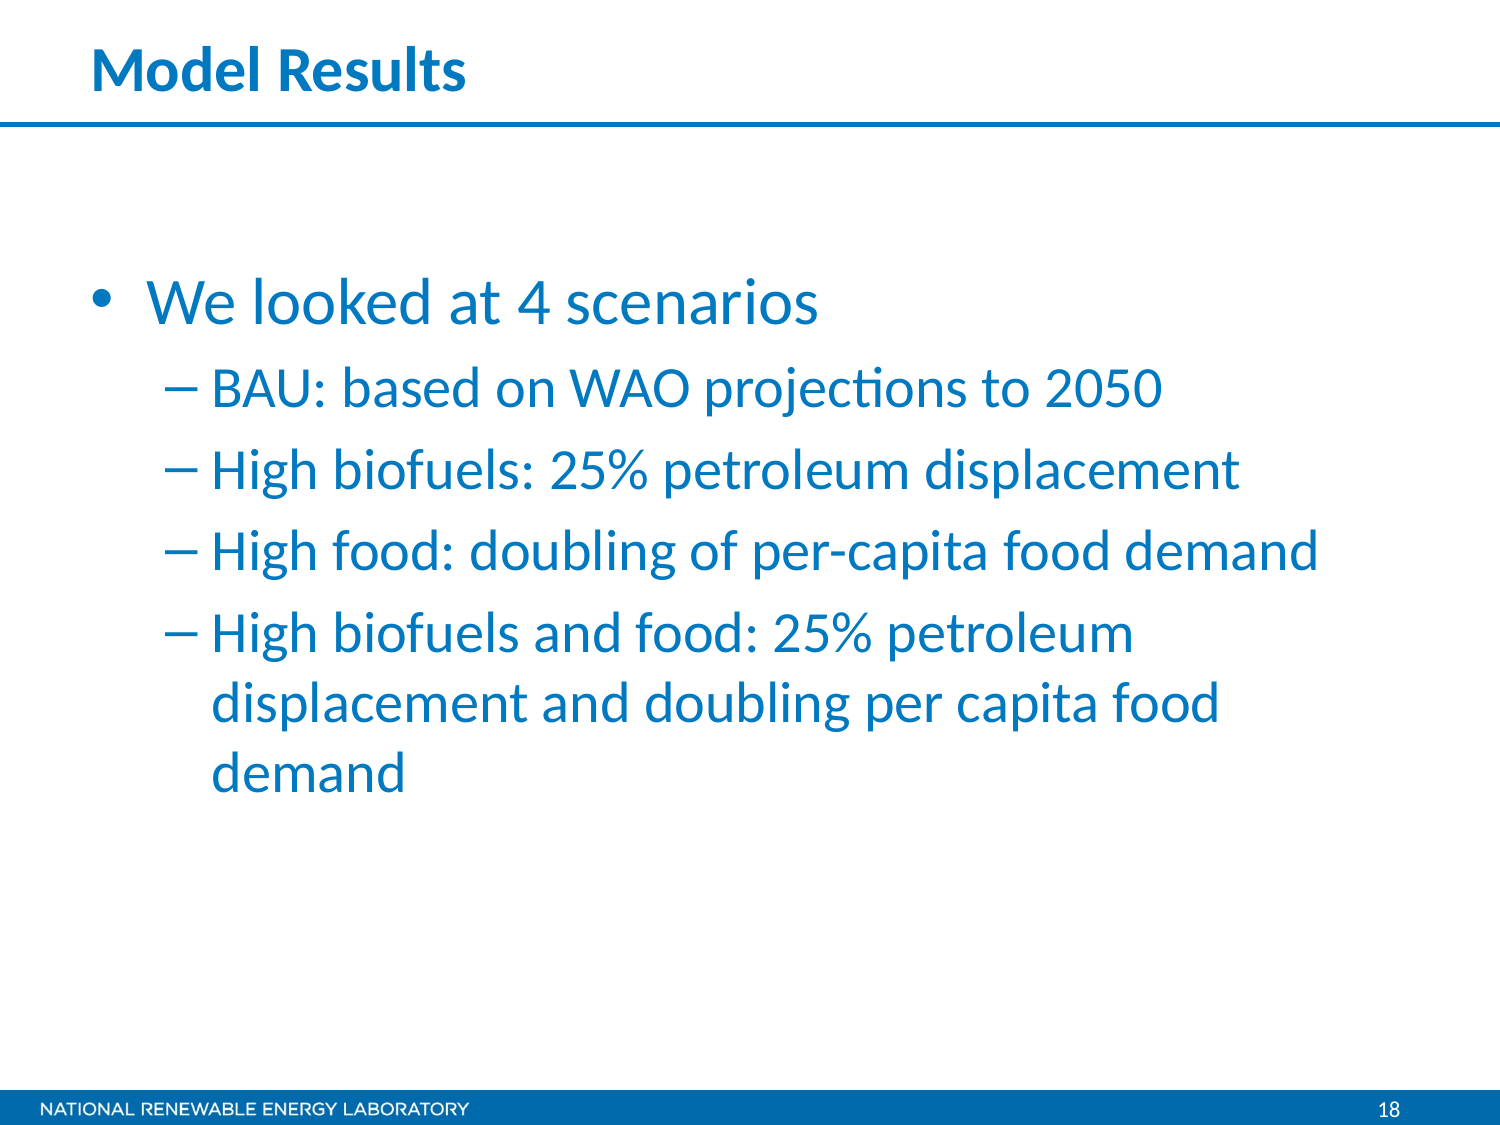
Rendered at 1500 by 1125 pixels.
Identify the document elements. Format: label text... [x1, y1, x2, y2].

list We looked at 4 scenarios BAU: based on WAO projections to 2050 High biofuels: 25% petroleum displacement High food: doubling of per-capita food demand High biofuels and food: 25% petroleum displacement and doubling per capita food demand [75, 249, 1425, 993]
title Model Results [75, 20, 1425, 113]
picture [0, 1090, 1500, 1125]
